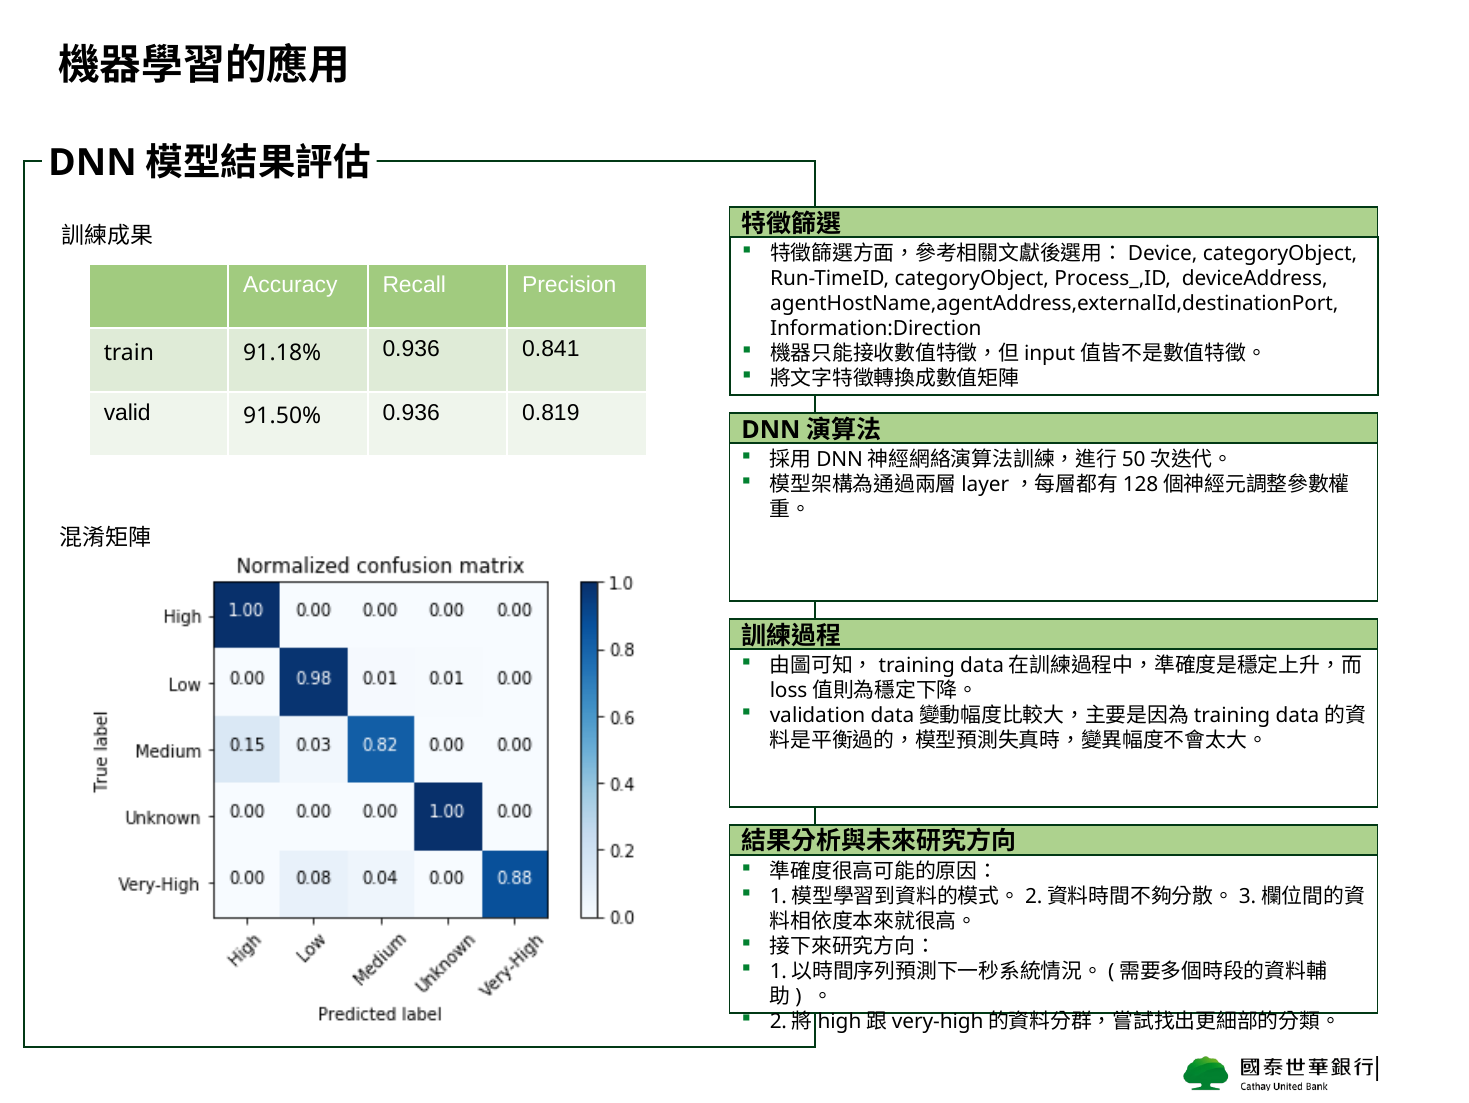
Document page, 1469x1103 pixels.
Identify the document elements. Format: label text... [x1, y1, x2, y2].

table_cell valid [90, 393, 227, 455]
table_cell 0.936 [369, 393, 506, 455]
title 機器學習的應用 [19, 37, 1433, 89]
table_header [90, 265, 227, 327]
table_header Precision [508, 265, 646, 327]
text_box [24, 161, 816, 1047]
table_cell 91.50% [229, 393, 367, 455]
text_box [729, 206, 1379, 396]
table_cell train [90, 329, 227, 391]
text_box 訓練成果 [46, 212, 169, 256]
picture [83, 545, 647, 1034]
table_cell 0.936 [369, 329, 506, 391]
picture [1183, 1056, 1373, 1091]
table_cell 0.841 [508, 329, 646, 391]
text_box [729, 618, 1378, 808]
table_cell 0.819 [508, 393, 646, 455]
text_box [729, 412, 1378, 602]
table_header Recall [369, 265, 506, 327]
table_header Accuracy [229, 265, 367, 327]
text_box DNN模型結果評估 [42, 130, 377, 191]
text_box 混淆矩陣 [44, 515, 167, 558]
table_cell 91.18% [229, 329, 367, 391]
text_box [729, 824, 1378, 1014]
